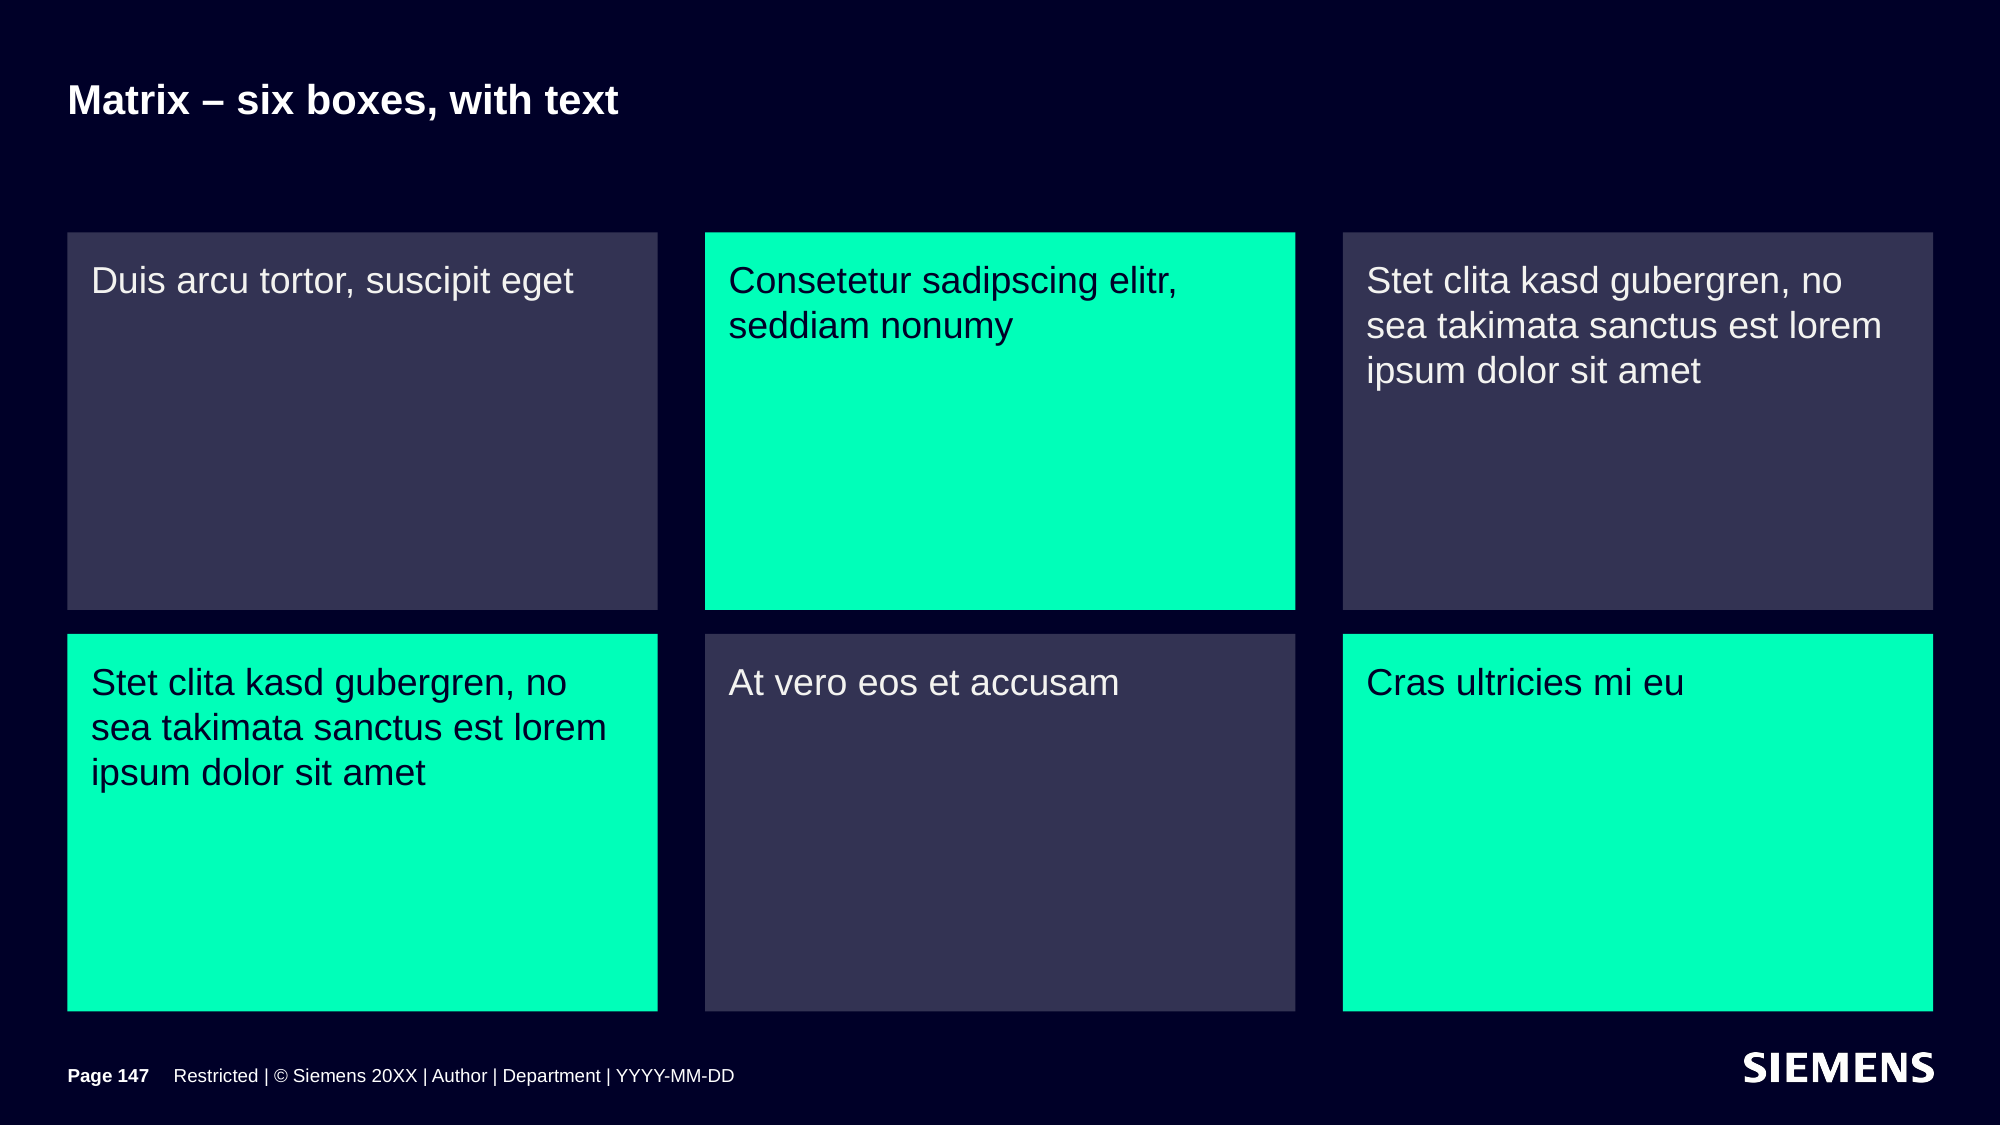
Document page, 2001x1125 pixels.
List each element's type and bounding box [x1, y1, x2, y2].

text_box [870, 271, 876, 292]
text_box [497, 676, 501, 694]
text_box [1148, 273, 1155, 292]
text_box [129, 679, 144, 691]
text_box [306, 679, 310, 694]
text_box [390, 677, 394, 694]
text_box [838, 270, 845, 292]
text_box [417, 765, 424, 784]
text_box [850, 277, 865, 289]
text_box [367, 721, 371, 739]
text_box [118, 674, 124, 694]
text_box [394, 717, 401, 739]
text_box [1369, 675, 1374, 692]
text_box [149, 675, 156, 694]
text_box [771, 320, 775, 337]
text_box [1546, 681, 1561, 689]
text_box [494, 717, 501, 739]
footer [174, 1035, 1686, 1125]
text_box [376, 766, 380, 784]
text_box [600, 721, 604, 739]
title [67, 78, 1686, 173]
text_box [397, 770, 413, 780]
text_box [1112, 279, 1127, 287]
text_box [818, 278, 834, 288]
text_box [1070, 274, 1074, 292]
text_box [863, 319, 867, 337]
text_box [163, 717, 170, 739]
slide_number [67, 1035, 174, 1125]
text_box [399, 680, 415, 690]
text_box [406, 721, 410, 739]
text_box [204, 769, 208, 784]
text_box [205, 675, 212, 694]
text_box [976, 319, 980, 337]
picture [1744, 1052, 1934, 1083]
text_box [244, 721, 248, 739]
text_box [466, 679, 481, 691]
text_box [790, 274, 794, 292]
text_box [705, 633, 1296, 1012]
text_box [274, 719, 280, 739]
text_box [323, 762, 330, 784]
text_box [1487, 674, 1493, 694]
text_box [1646, 681, 1661, 689]
text_box [894, 319, 898, 337]
text_box [750, 322, 765, 334]
text_box [731, 272, 735, 288]
text_box [1606, 676, 1610, 694]
text_box [456, 726, 471, 734]
text_box [557, 725, 573, 735]
text_box [113, 767, 117, 784]
text_box [1342, 232, 1934, 610]
text_box [112, 725, 128, 735]
text_box [67, 232, 658, 610]
